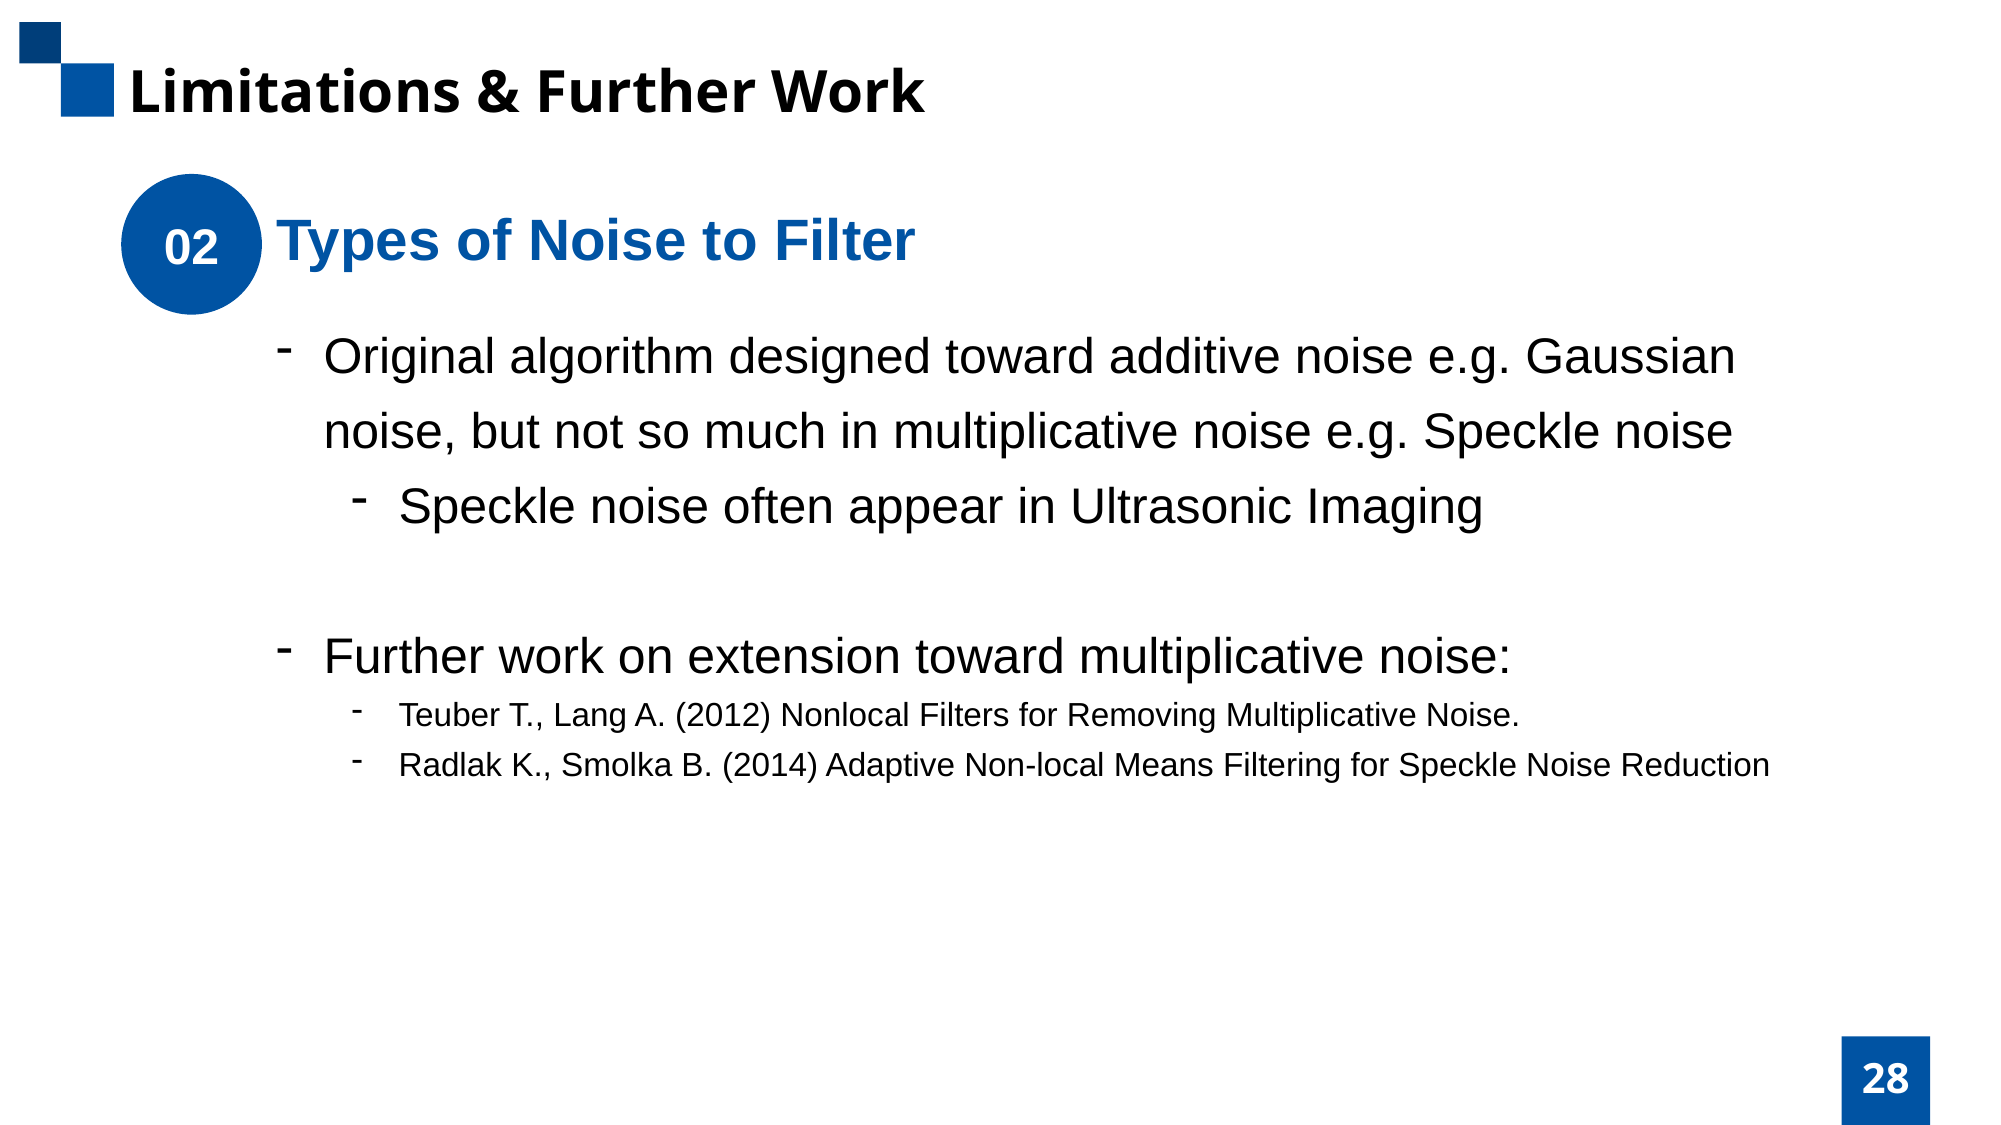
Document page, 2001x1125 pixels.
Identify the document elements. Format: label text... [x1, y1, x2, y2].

text_box Limitations & Further Work [113, 47, 1886, 132]
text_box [261, 194, 1886, 792]
text_box 02 [120, 172, 261, 316]
slide_number 28 [1771, 1050, 2000, 1111]
